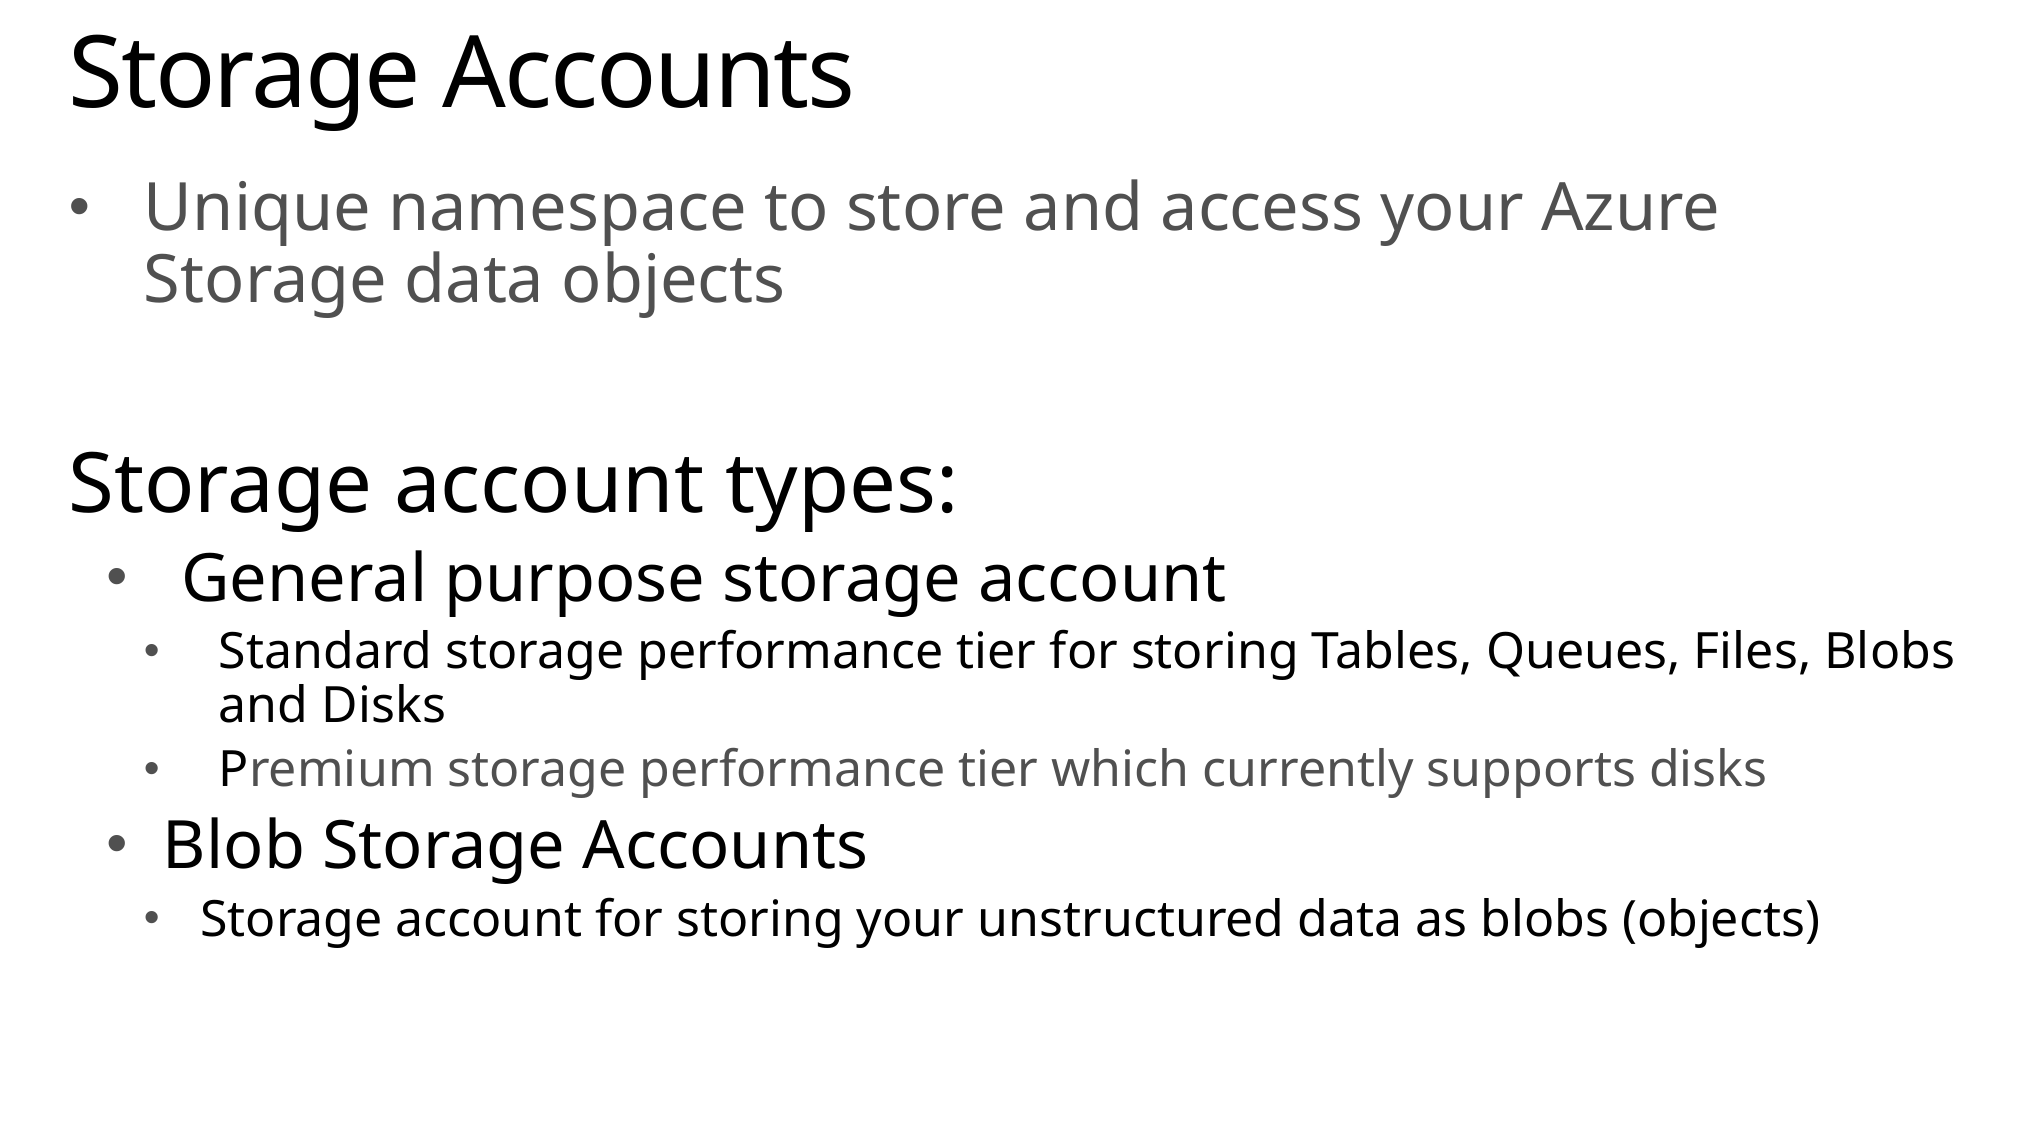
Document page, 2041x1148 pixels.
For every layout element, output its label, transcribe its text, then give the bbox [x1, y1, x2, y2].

list Unique namespace to store and access your Azure Storage data objects Storage account types: General purpose storage account Standard storage performance tier for storing Tables, Queues, Files, Blobs and Disks Premium storage performance tier which currently supports disks Blob Storage Accounts Storage account for storing your unstructured data as blobs (objects) [45, 158, 1996, 1050]
title Storage Accounts [45, 5, 1996, 157]
